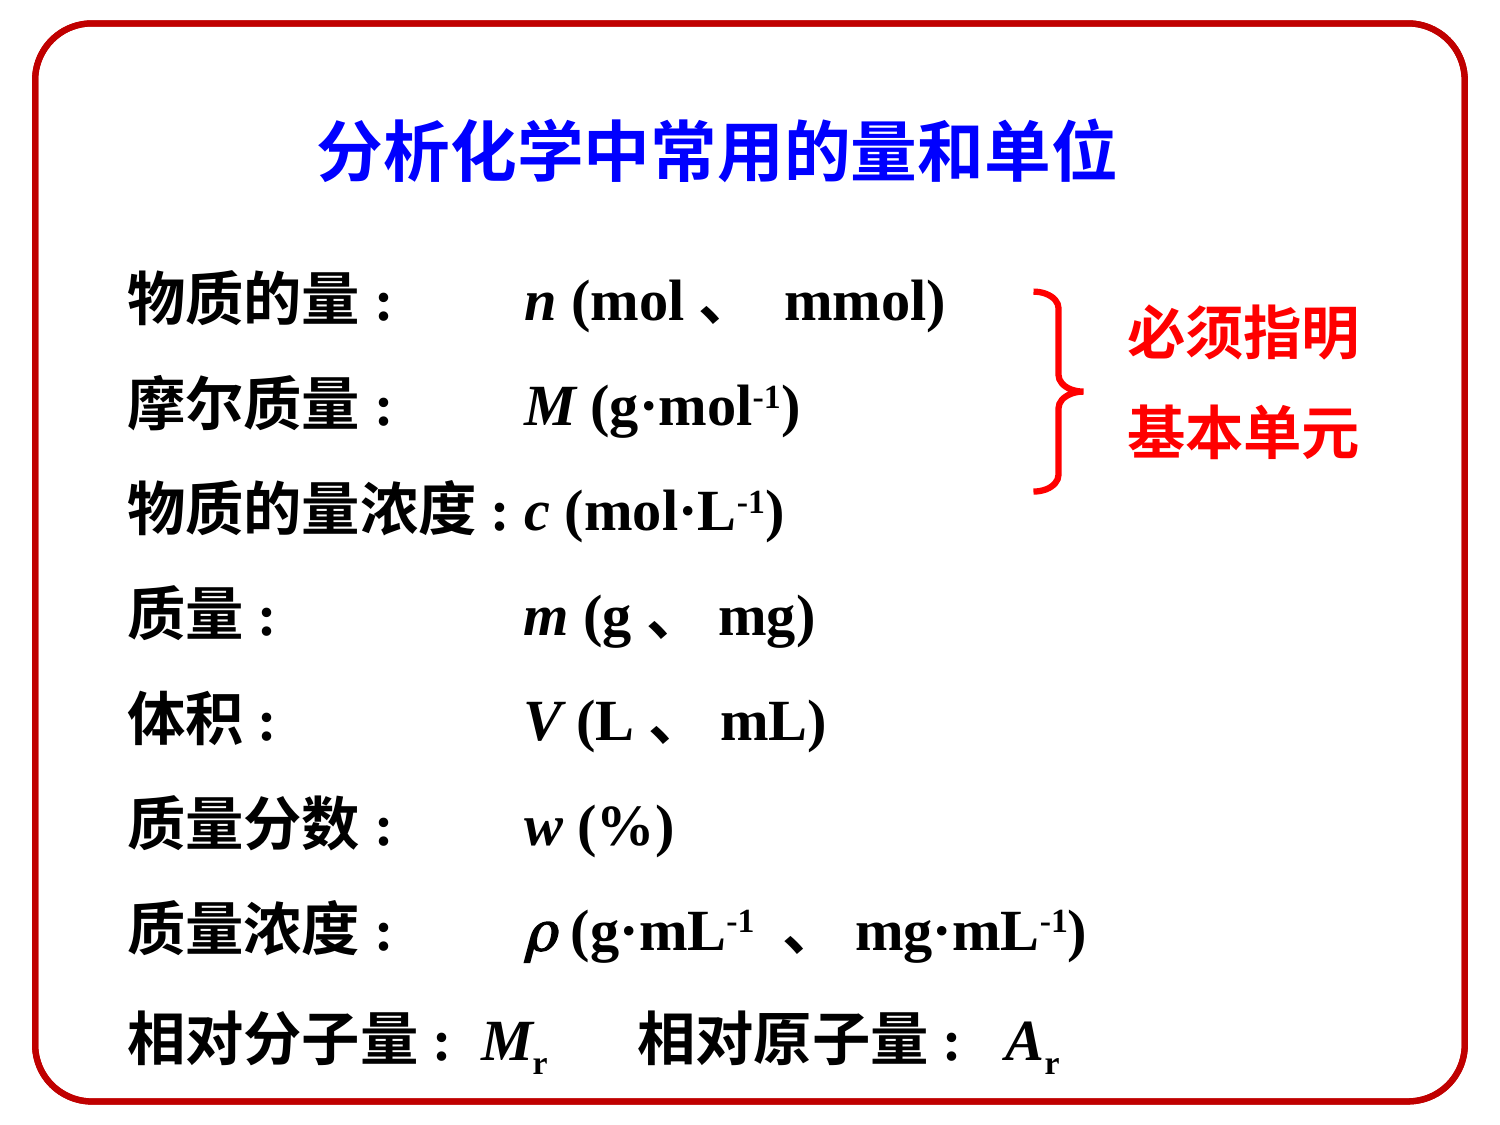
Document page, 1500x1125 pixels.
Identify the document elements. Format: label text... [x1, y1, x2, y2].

title 分析化学中常用的量和单位 [301, 101, 1188, 212]
text_box 必须指明 基本单元 [1112, 289, 1388, 474]
text_box [1033, 291, 1084, 492]
list 物质的量: n (mol、 mmol) 摩尔质量: M (g·mol-1) 物质的量浓度: c (mol·L-1) 质量: m (g、mg) 体积: V (L、mL) 质量分数: w (%) 质量浓度:  (g·mL-1 、mg·mL-1) 相对分子量: Mr 相对原子量: Ar [111, 219, 1420, 1071]
